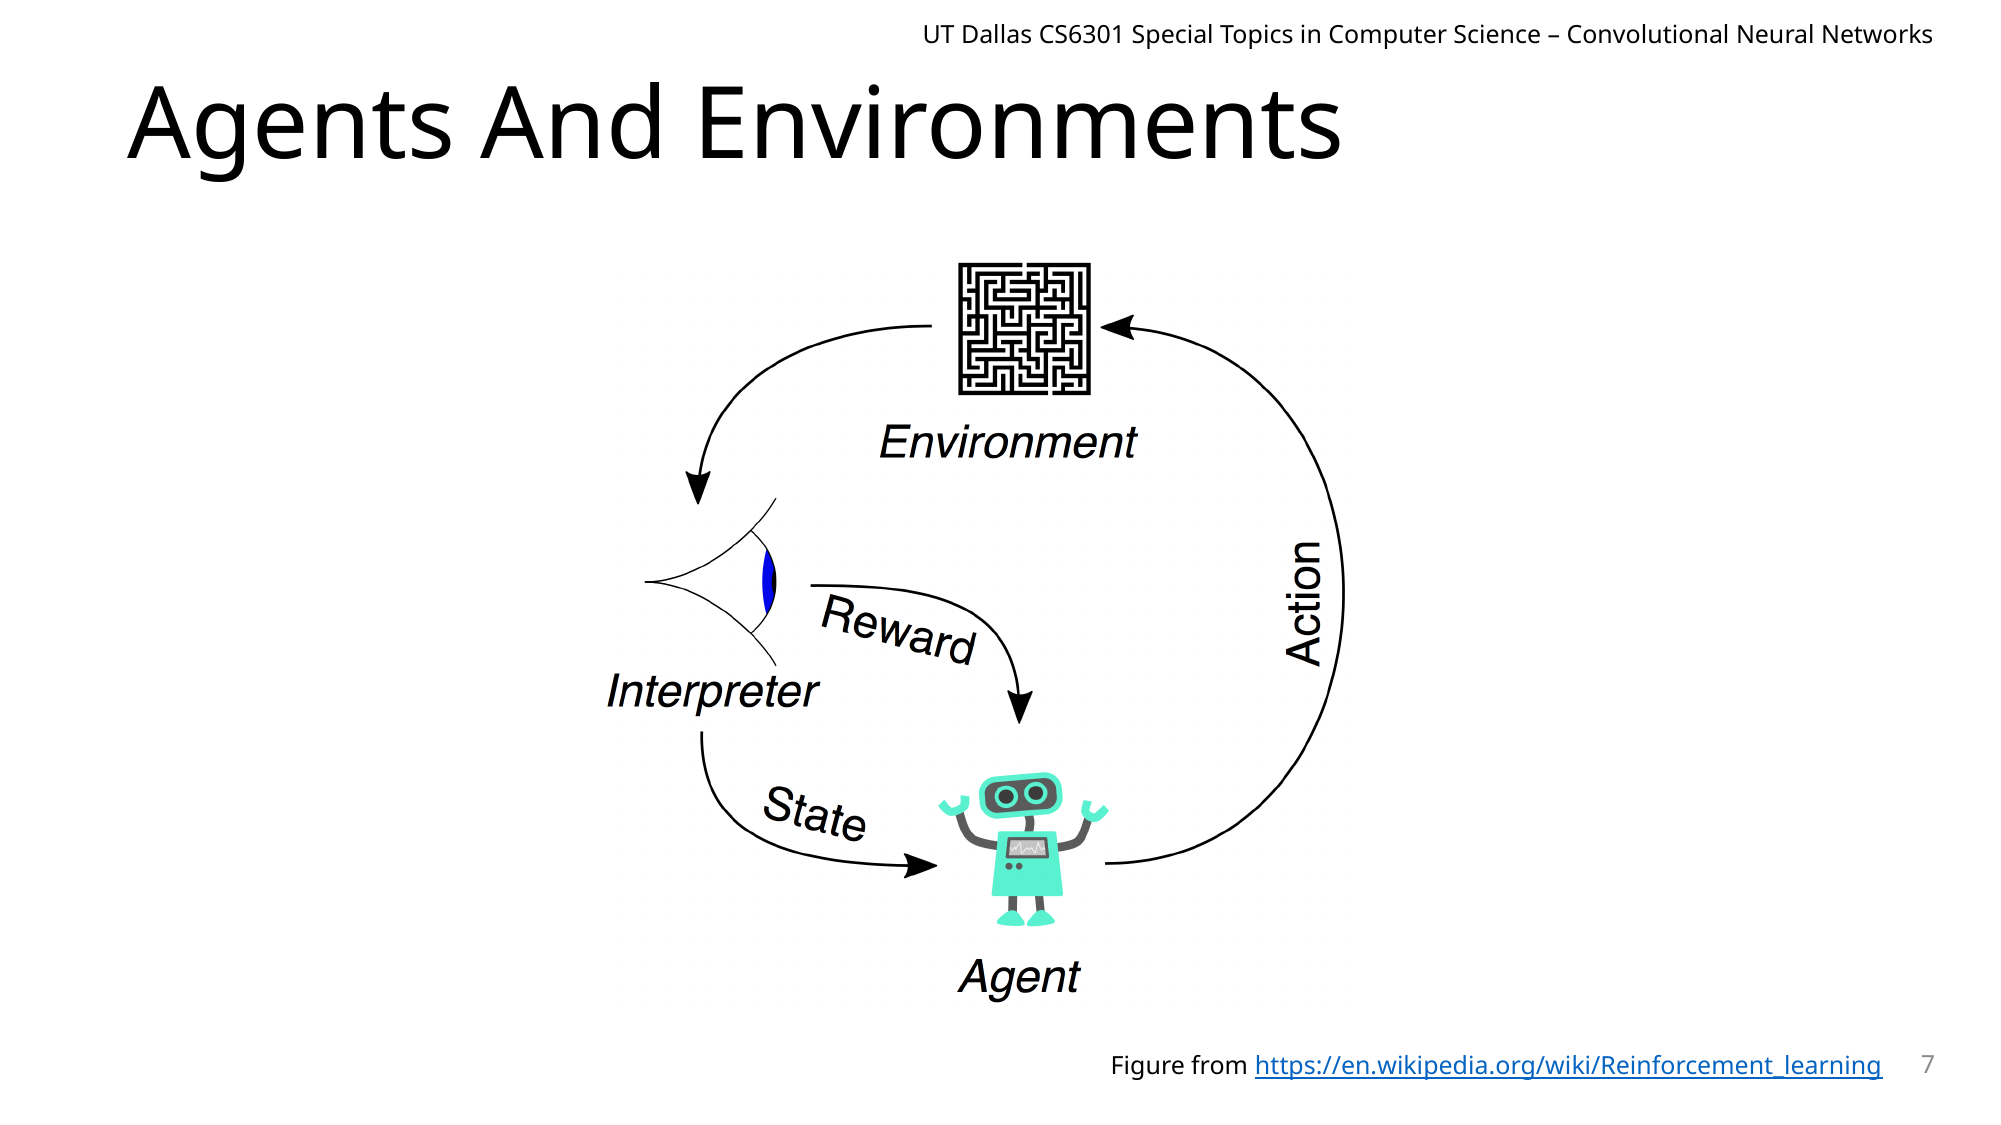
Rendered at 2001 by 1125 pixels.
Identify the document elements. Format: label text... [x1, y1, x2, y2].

slide_number 7 [1500, 1036, 1950, 1096]
title Agents And Environments [112, 63, 1838, 189]
picture [600, 257, 1350, 1008]
text_box Figure from https://en.wikipedia.org/wiki/Reinforcement_learning [111, 1042, 1898, 1091]
text_box UT Dallas CS6301 Special Topics in Computer Science – Convolutional Neural Networks [899, 11, 1950, 56]
